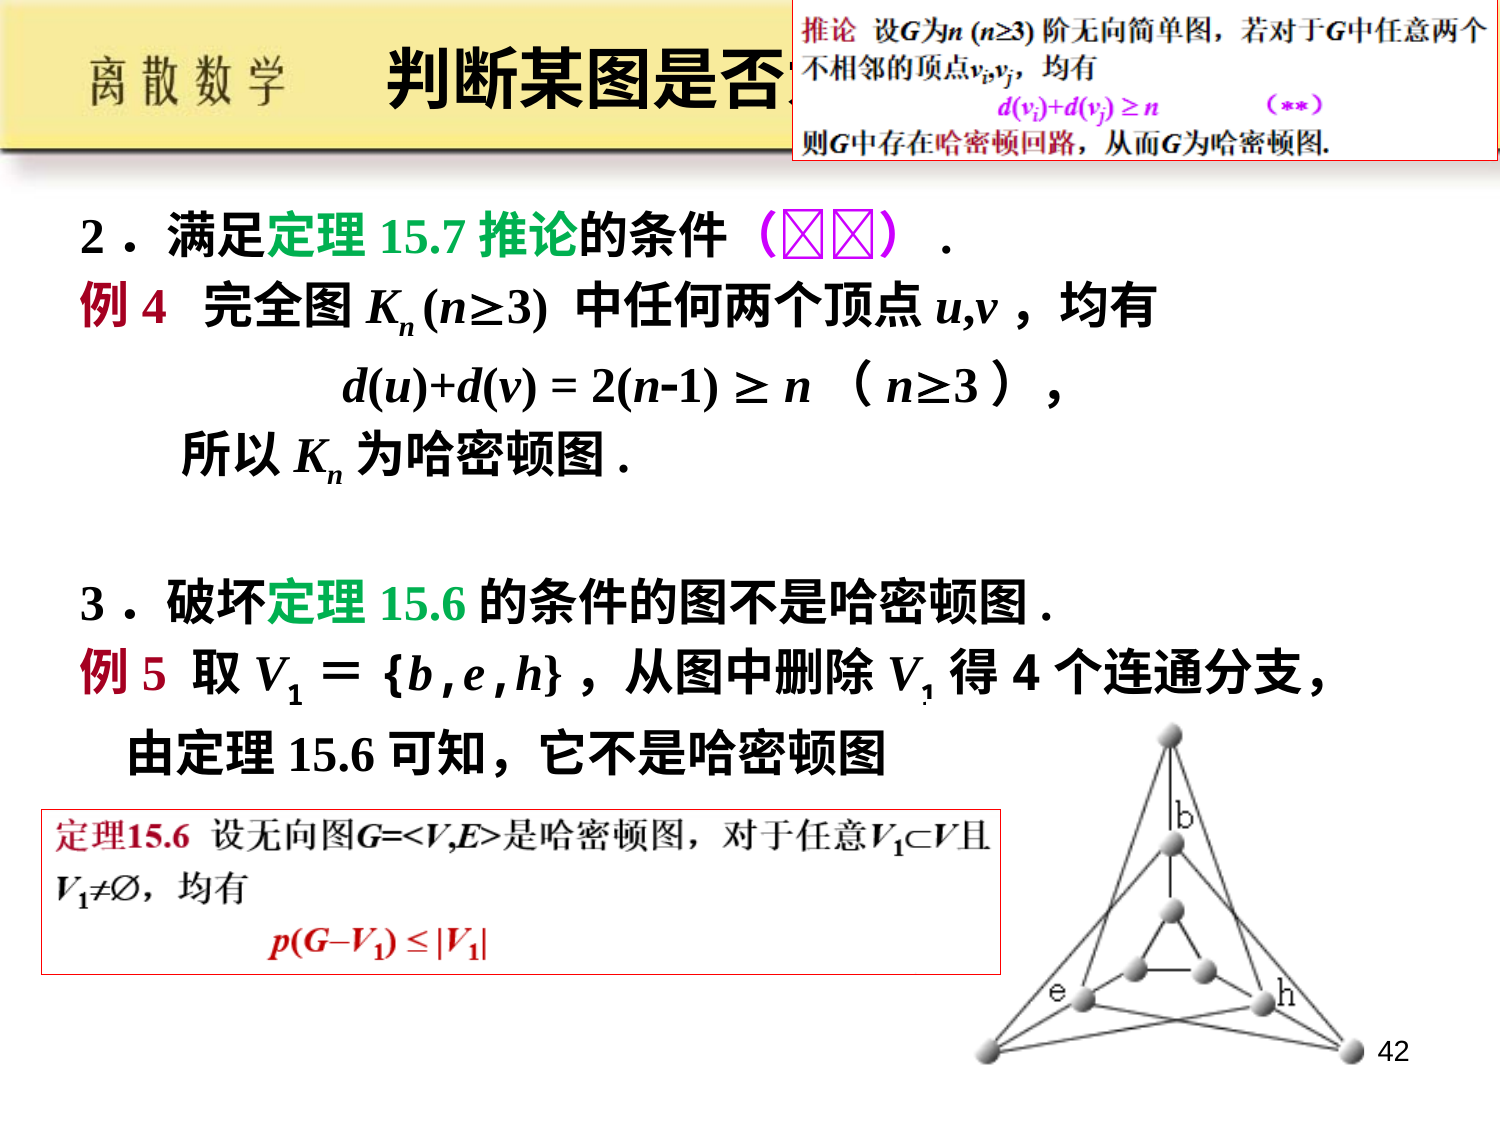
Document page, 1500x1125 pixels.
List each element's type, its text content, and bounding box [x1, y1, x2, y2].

slide_number 42 [1365, 1024, 1425, 1103]
list 2．满足定理15.7推论的条件（）. 例4 完全图Kn (n3) 中任何两个顶点u,v，均有 d(u)+d(v) = 2(n1)  n（n3）， 所以Kn为哈密顿图. 3．破坏定理15.6的条件的图不是哈密顿图. 例5 取V1＝{b,e,h}，从图中删除V1得4个连通分支， 由定理15.6可知，它不是哈密顿图 [64, 196, 1415, 939]
picture [0, 0, 1500, 1125]
title 判断某图是否为哈密顿图方法 [324, 42, 792, 112]
